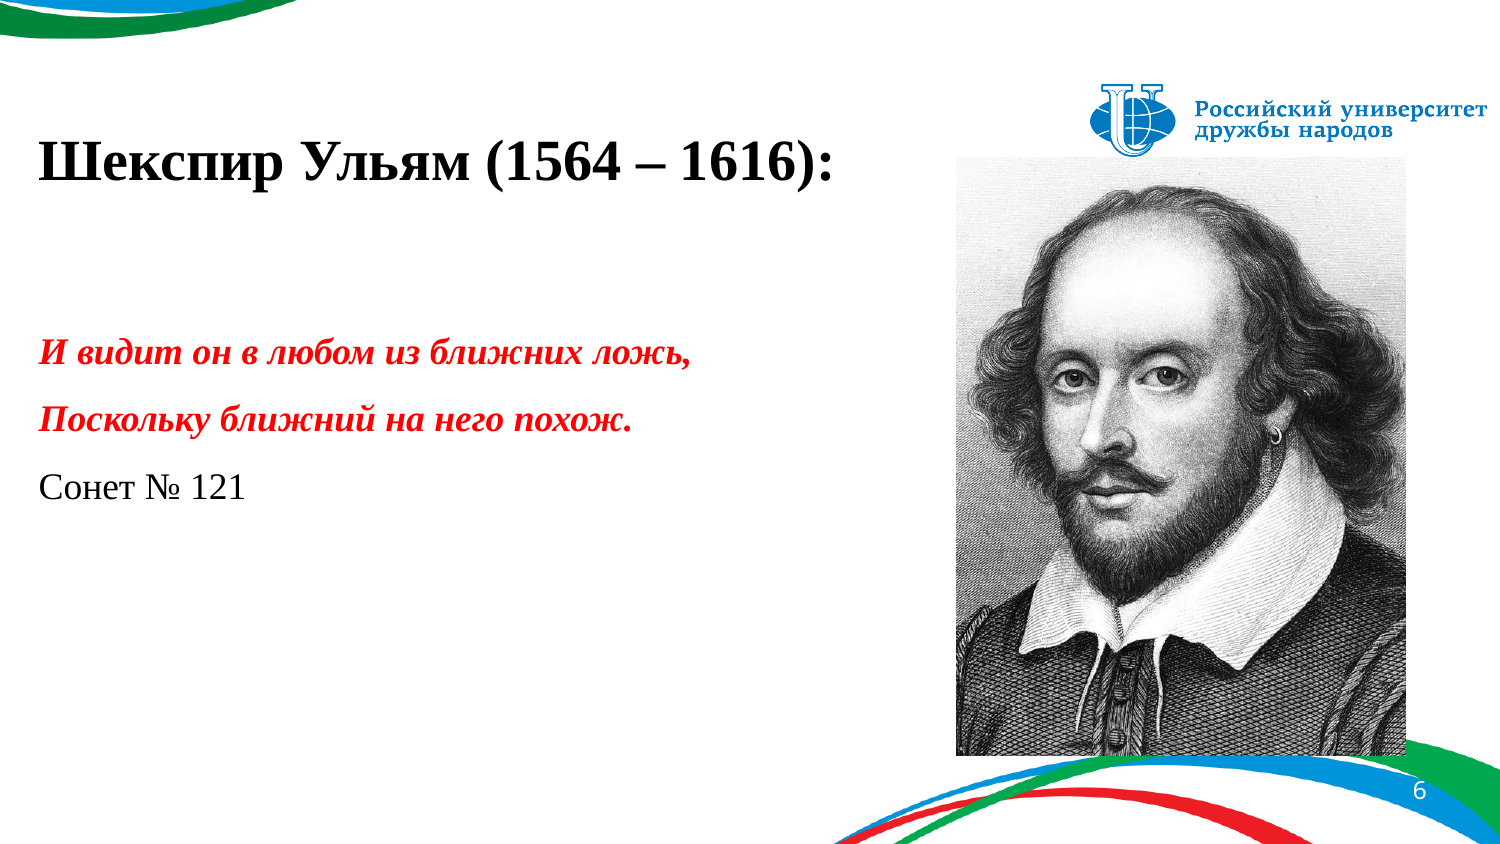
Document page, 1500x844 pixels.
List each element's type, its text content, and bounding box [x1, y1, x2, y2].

slide_number 6 [1397, 769, 1440, 815]
picture [0, 0, 1500, 844]
text_box Шекспир Ульям (1564 – 1616): И видит он в любом из ближних ложь, Поскольку ближний на него похож. Сонет № 121 [23, 114, 1085, 514]
